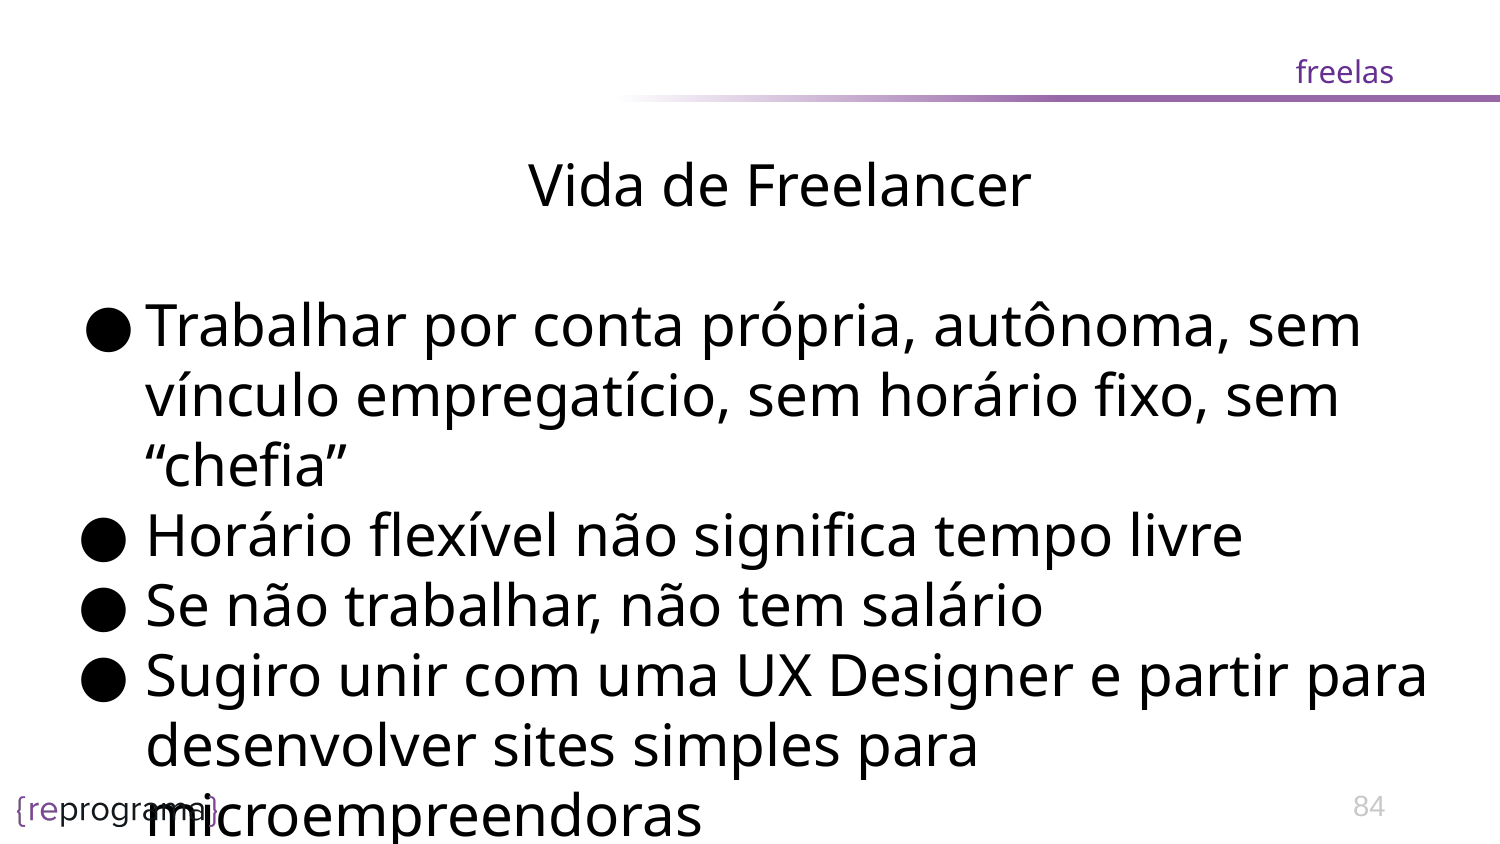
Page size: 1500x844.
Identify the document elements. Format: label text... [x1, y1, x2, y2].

slide_number ‹#› [1059, 782, 1397, 827]
picture [0, 779, 235, 844]
text_box Vida de Freelancer Trabalhar por conta própria, autônoma, sem vínculo empregatício, sem horário fixo, sem “chefia” Horário flexível não significa tempo livre Se não trabalhar, não tem salário Sugiro unir com uma UX Designer e partir para desenvolver sites simples para microempreendoras [59, 142, 1500, 603]
text_box freelas [1059, 46, 1450, 95]
text_box [616, 95, 1500, 102]
